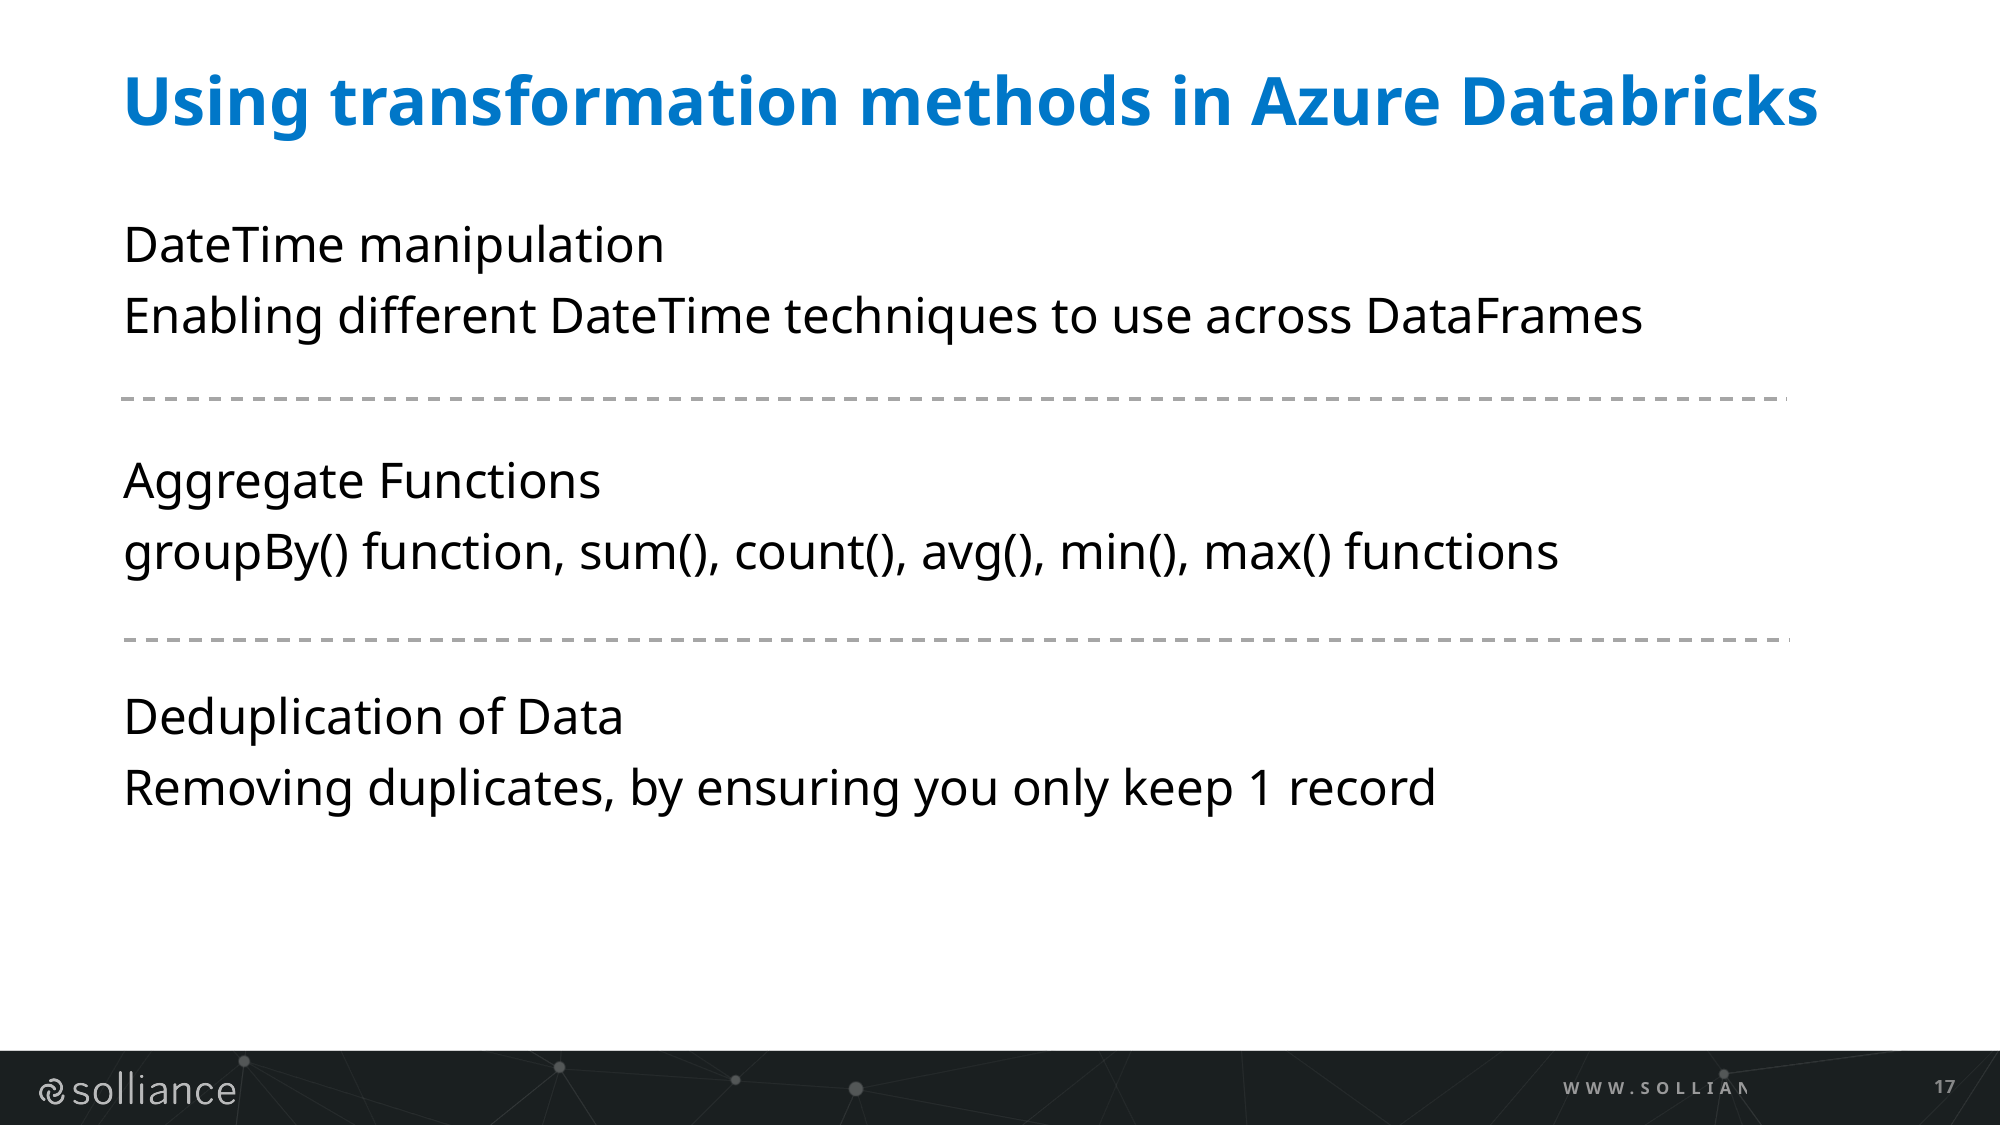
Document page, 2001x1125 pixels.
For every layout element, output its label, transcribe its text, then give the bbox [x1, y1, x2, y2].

picture [39, 1071, 236, 1105]
title Using transformation methods in Azure Databricks [107, 56, 1953, 150]
text_box Deduplication of Data Removing duplicates, by ensuring you only keep 1 record [123, 685, 1790, 816]
text_box Aggregate Functions groupBy() function, sum(), count(), avg(), min(), max() functions [123, 449, 1790, 580]
text_box DateTime manipulation Enabling different DateTime techniques to use across DataFrames [123, 213, 1790, 344]
slide_number 17 [1908, 1060, 1981, 1116]
footer WWW.SOLLIANCE.NET [1186, 1060, 1862, 1116]
